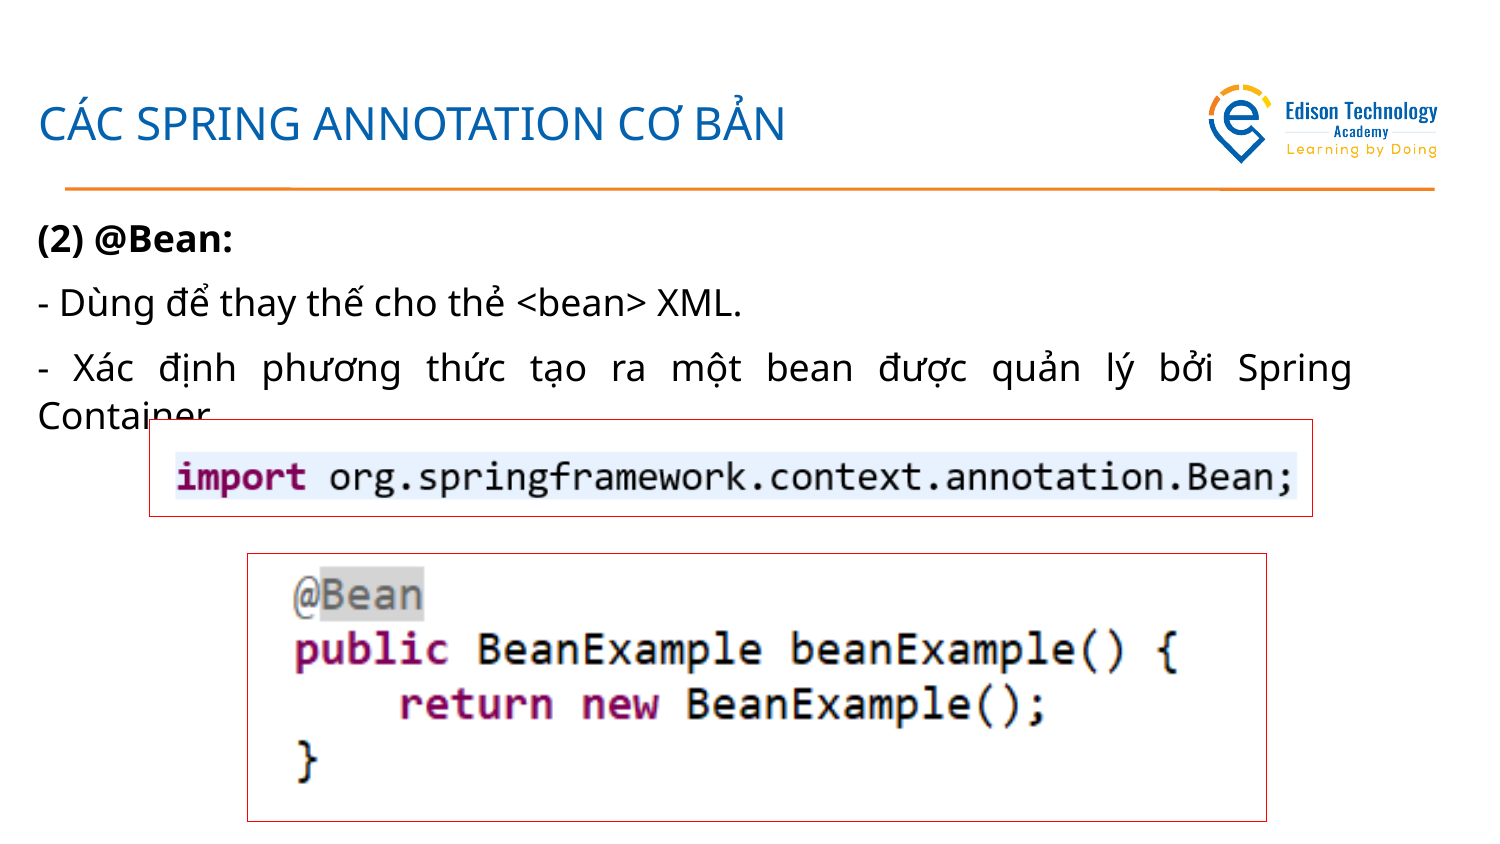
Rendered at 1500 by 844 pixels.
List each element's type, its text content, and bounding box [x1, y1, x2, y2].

picture [247, 553, 1267, 822]
title CÁC SPRING ANNOTATION CƠ BẢN [23, 36, 1353, 165]
picture [1147, 83, 1500, 167]
text_box (2) @Bean: - Dùng để thay thế cho thẻ <bean> XML. - Xác định phương thức tạo ra một bean được quản lý bởi Spring Container. [22, 204, 1369, 445]
picture [149, 419, 1313, 517]
